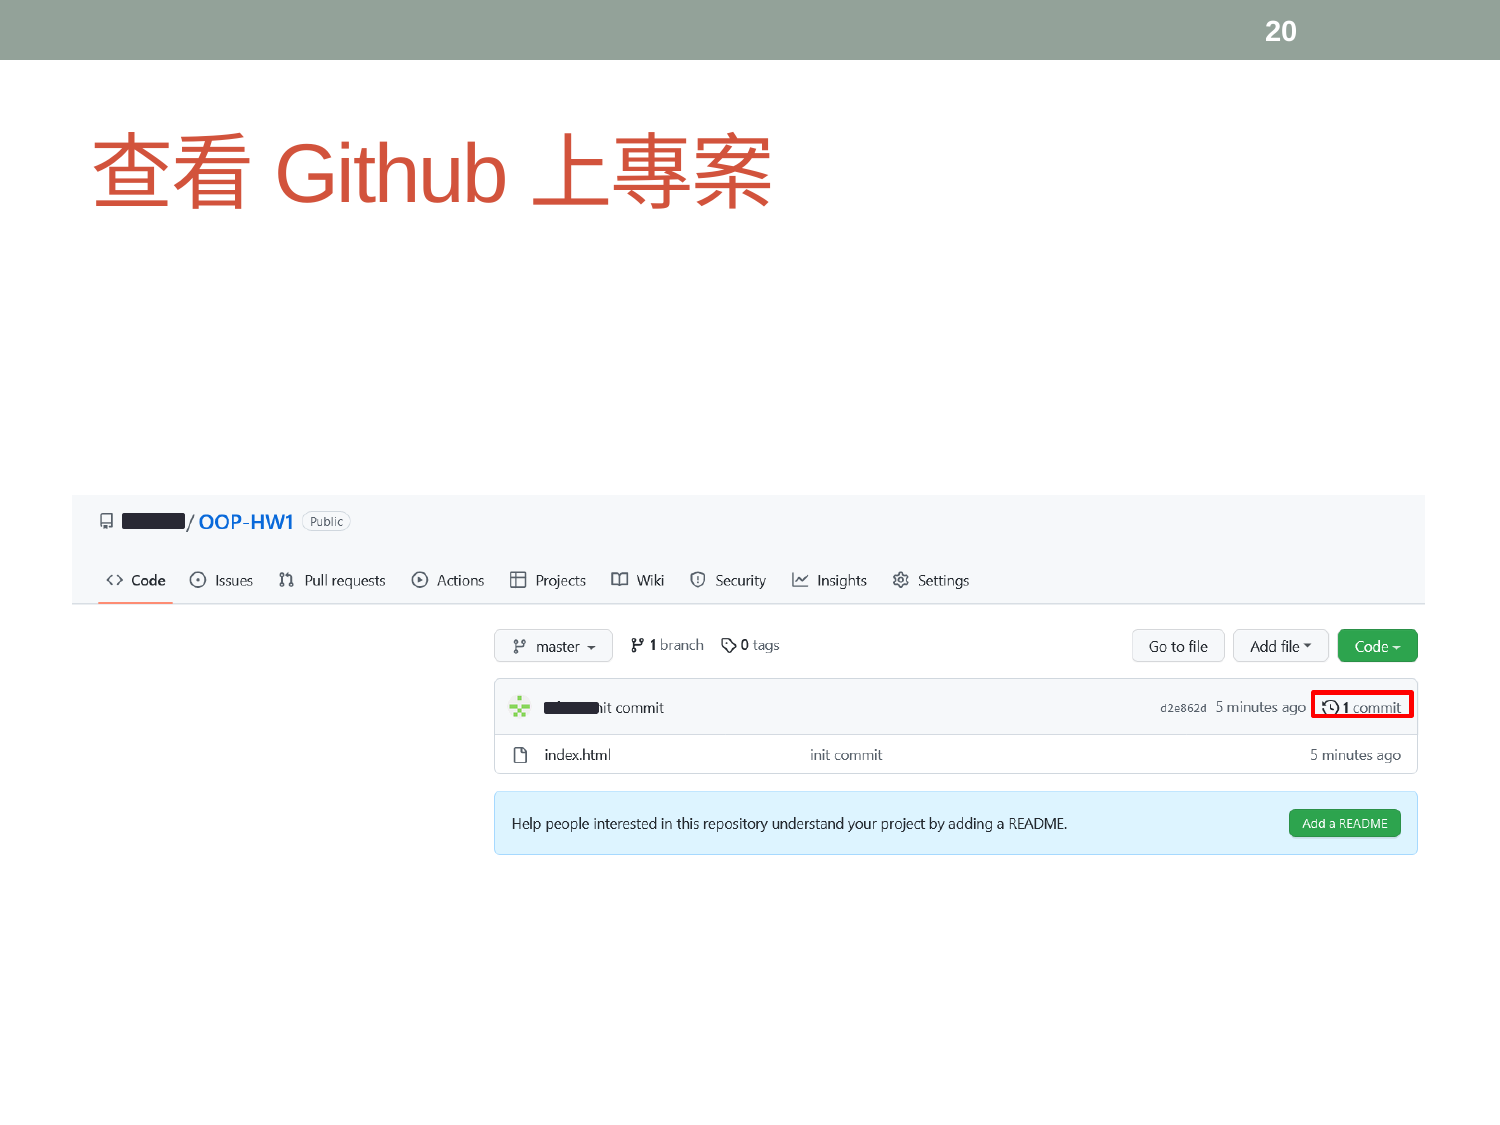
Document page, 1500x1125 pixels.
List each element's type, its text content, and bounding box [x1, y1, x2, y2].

slide_number 20 [1250, 3, 1425, 57]
picture [72, 495, 1426, 997]
title 查看Github上專案 [75, 87, 1425, 250]
